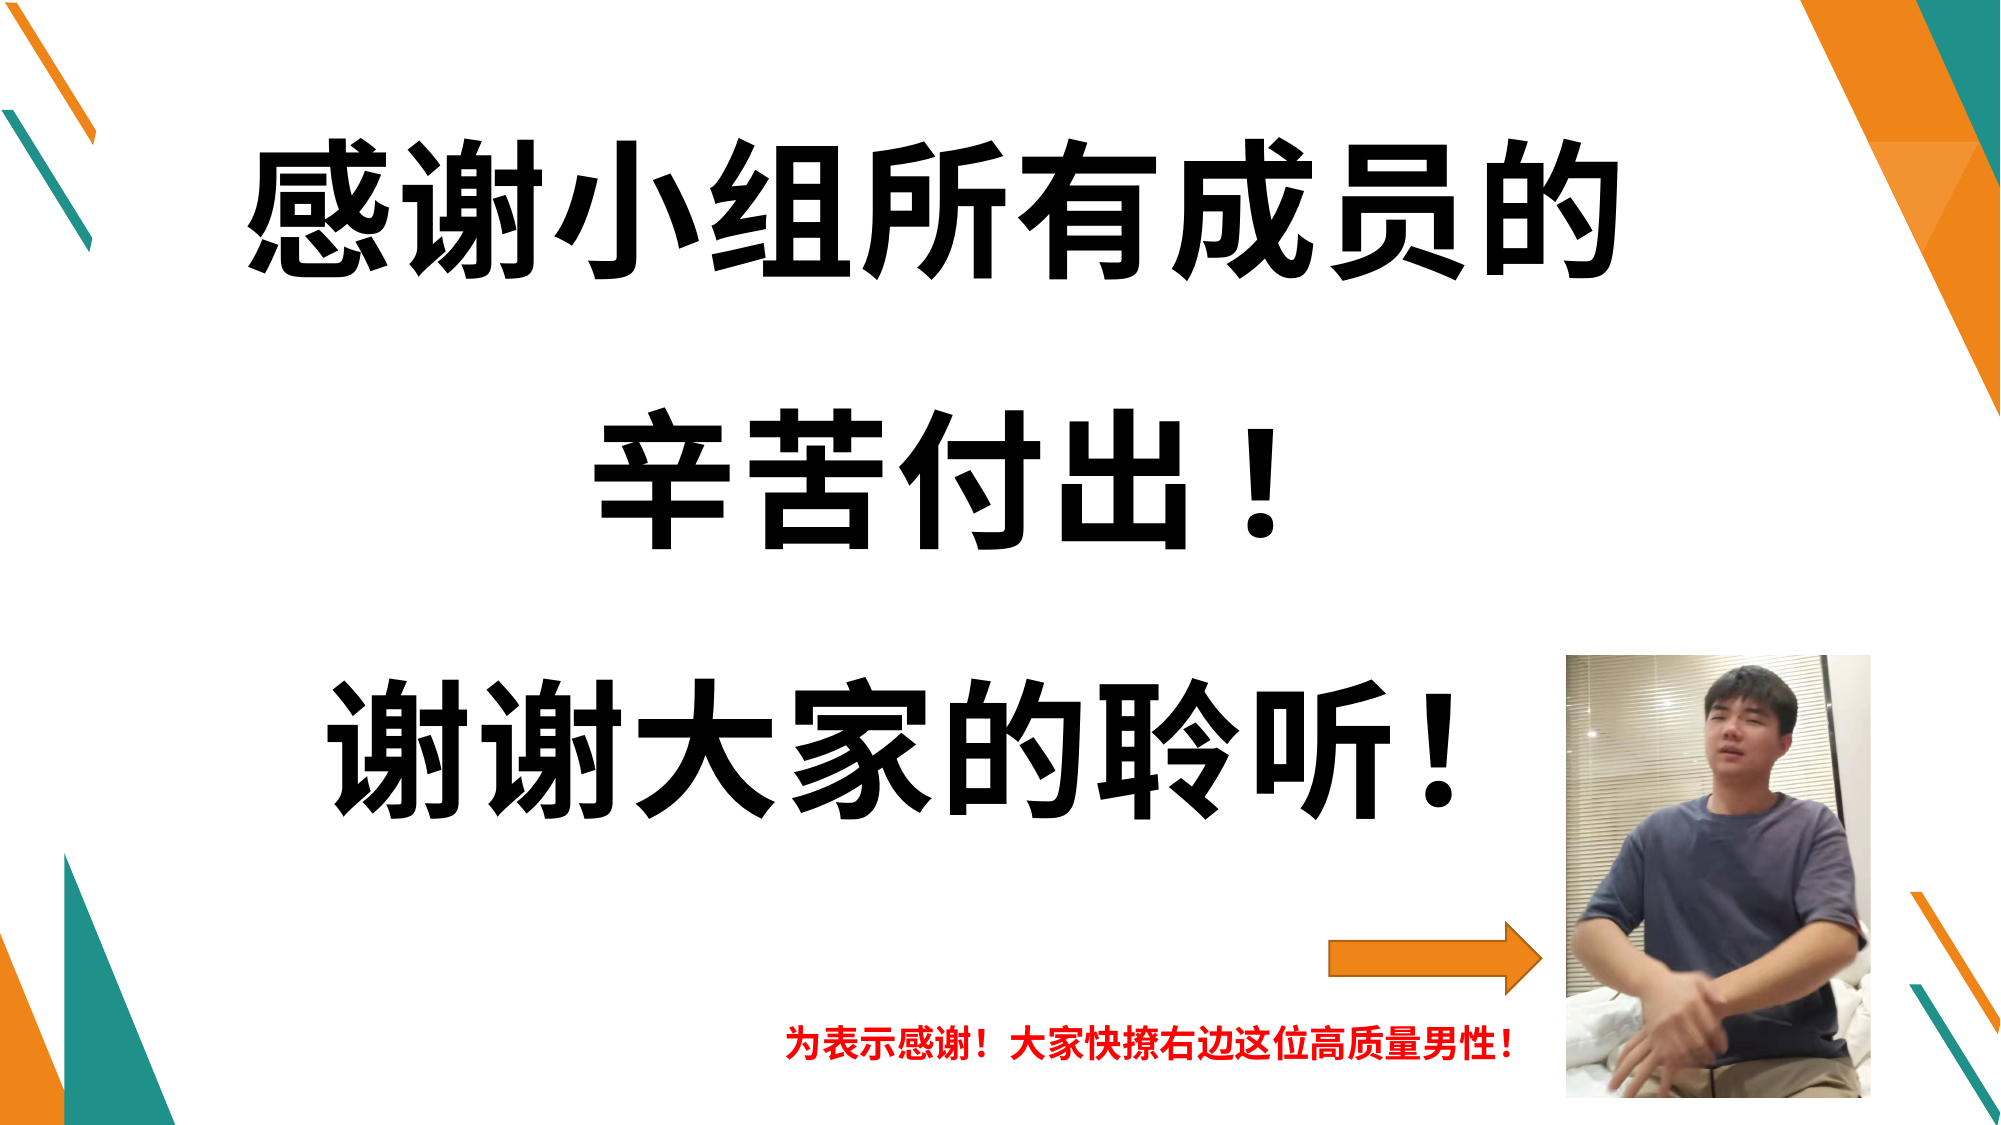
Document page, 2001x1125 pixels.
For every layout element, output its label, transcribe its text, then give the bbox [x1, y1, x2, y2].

text_box [1328, 920, 1543, 996]
text_box 为表示感谢！大家快撩右边这位高质量男性！ [769, 1012, 1550, 1073]
title 感谢小组所有成员的 辛苦付出! 谢谢大家的聆听！ [89, 20, 1781, 703]
picture [1565, 655, 1871, 1098]
